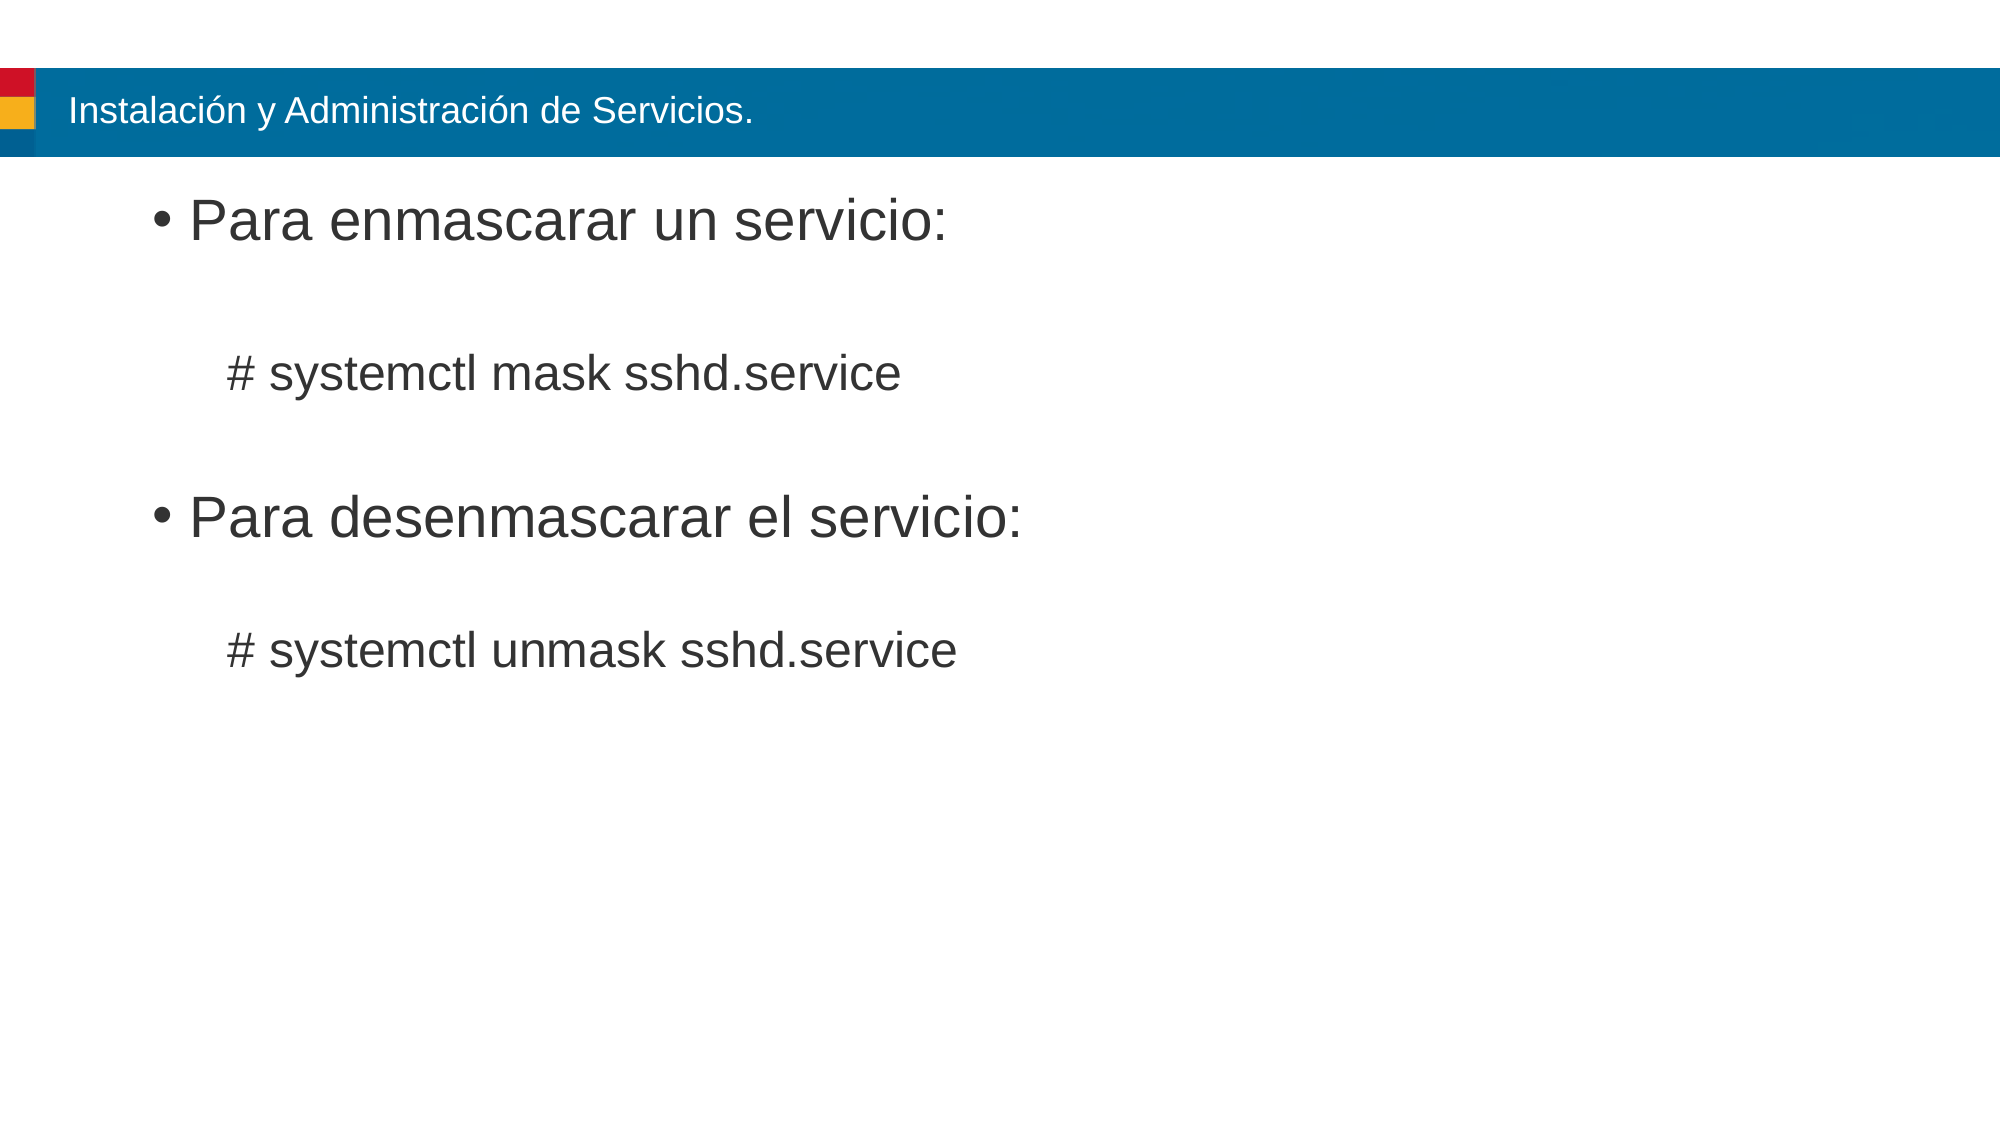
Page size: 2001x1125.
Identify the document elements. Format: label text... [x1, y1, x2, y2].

picture [0, 68, 35, 129]
list Para enmascarar un servicio: # systemctl mask sshd.service Para desenmascarar el servicio: # systemctl unmask sshd.service [137, 182, 1863, 1014]
title Instalación y Administración de Servicios. [53, 78, 1596, 145]
